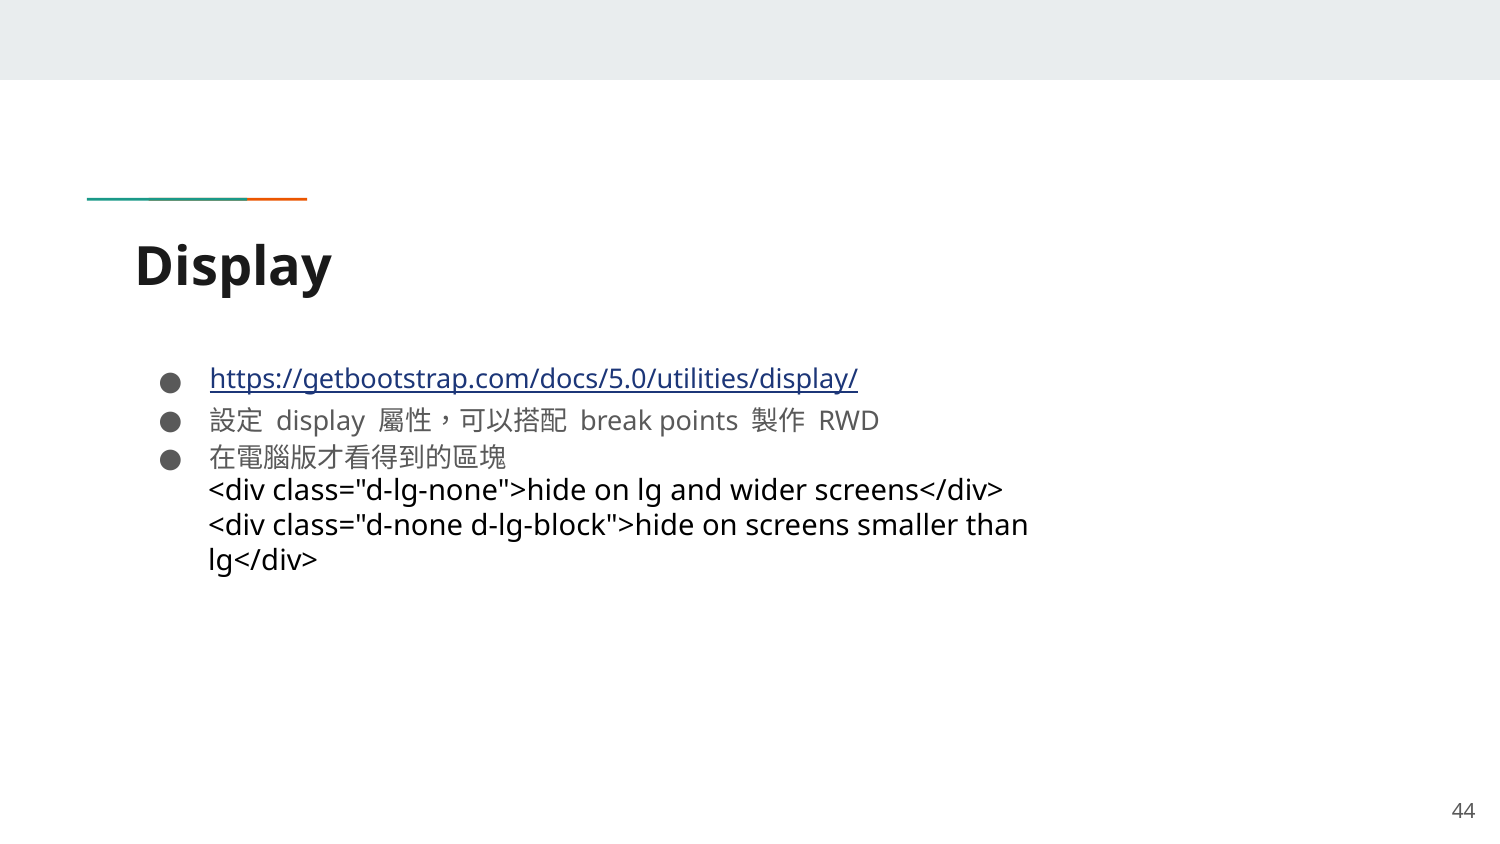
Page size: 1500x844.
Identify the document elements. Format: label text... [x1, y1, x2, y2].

text_box <div class="d-lg-none">hide on lg and wider screens</div> <div class="d-none d-lg-block">hide on screens smaller than lg</div> [193, 456, 1105, 626]
slide_number ‹#› [1400, 779, 1491, 844]
list https://getbootstrap.com/docs/5.0/utilities/display/ 設定 display 屬性，可以搭配 break points 製作 RWD 在電腦版才看得到的區塊 [119, 341, 1381, 712]
title Display [119, 216, 1381, 305]
